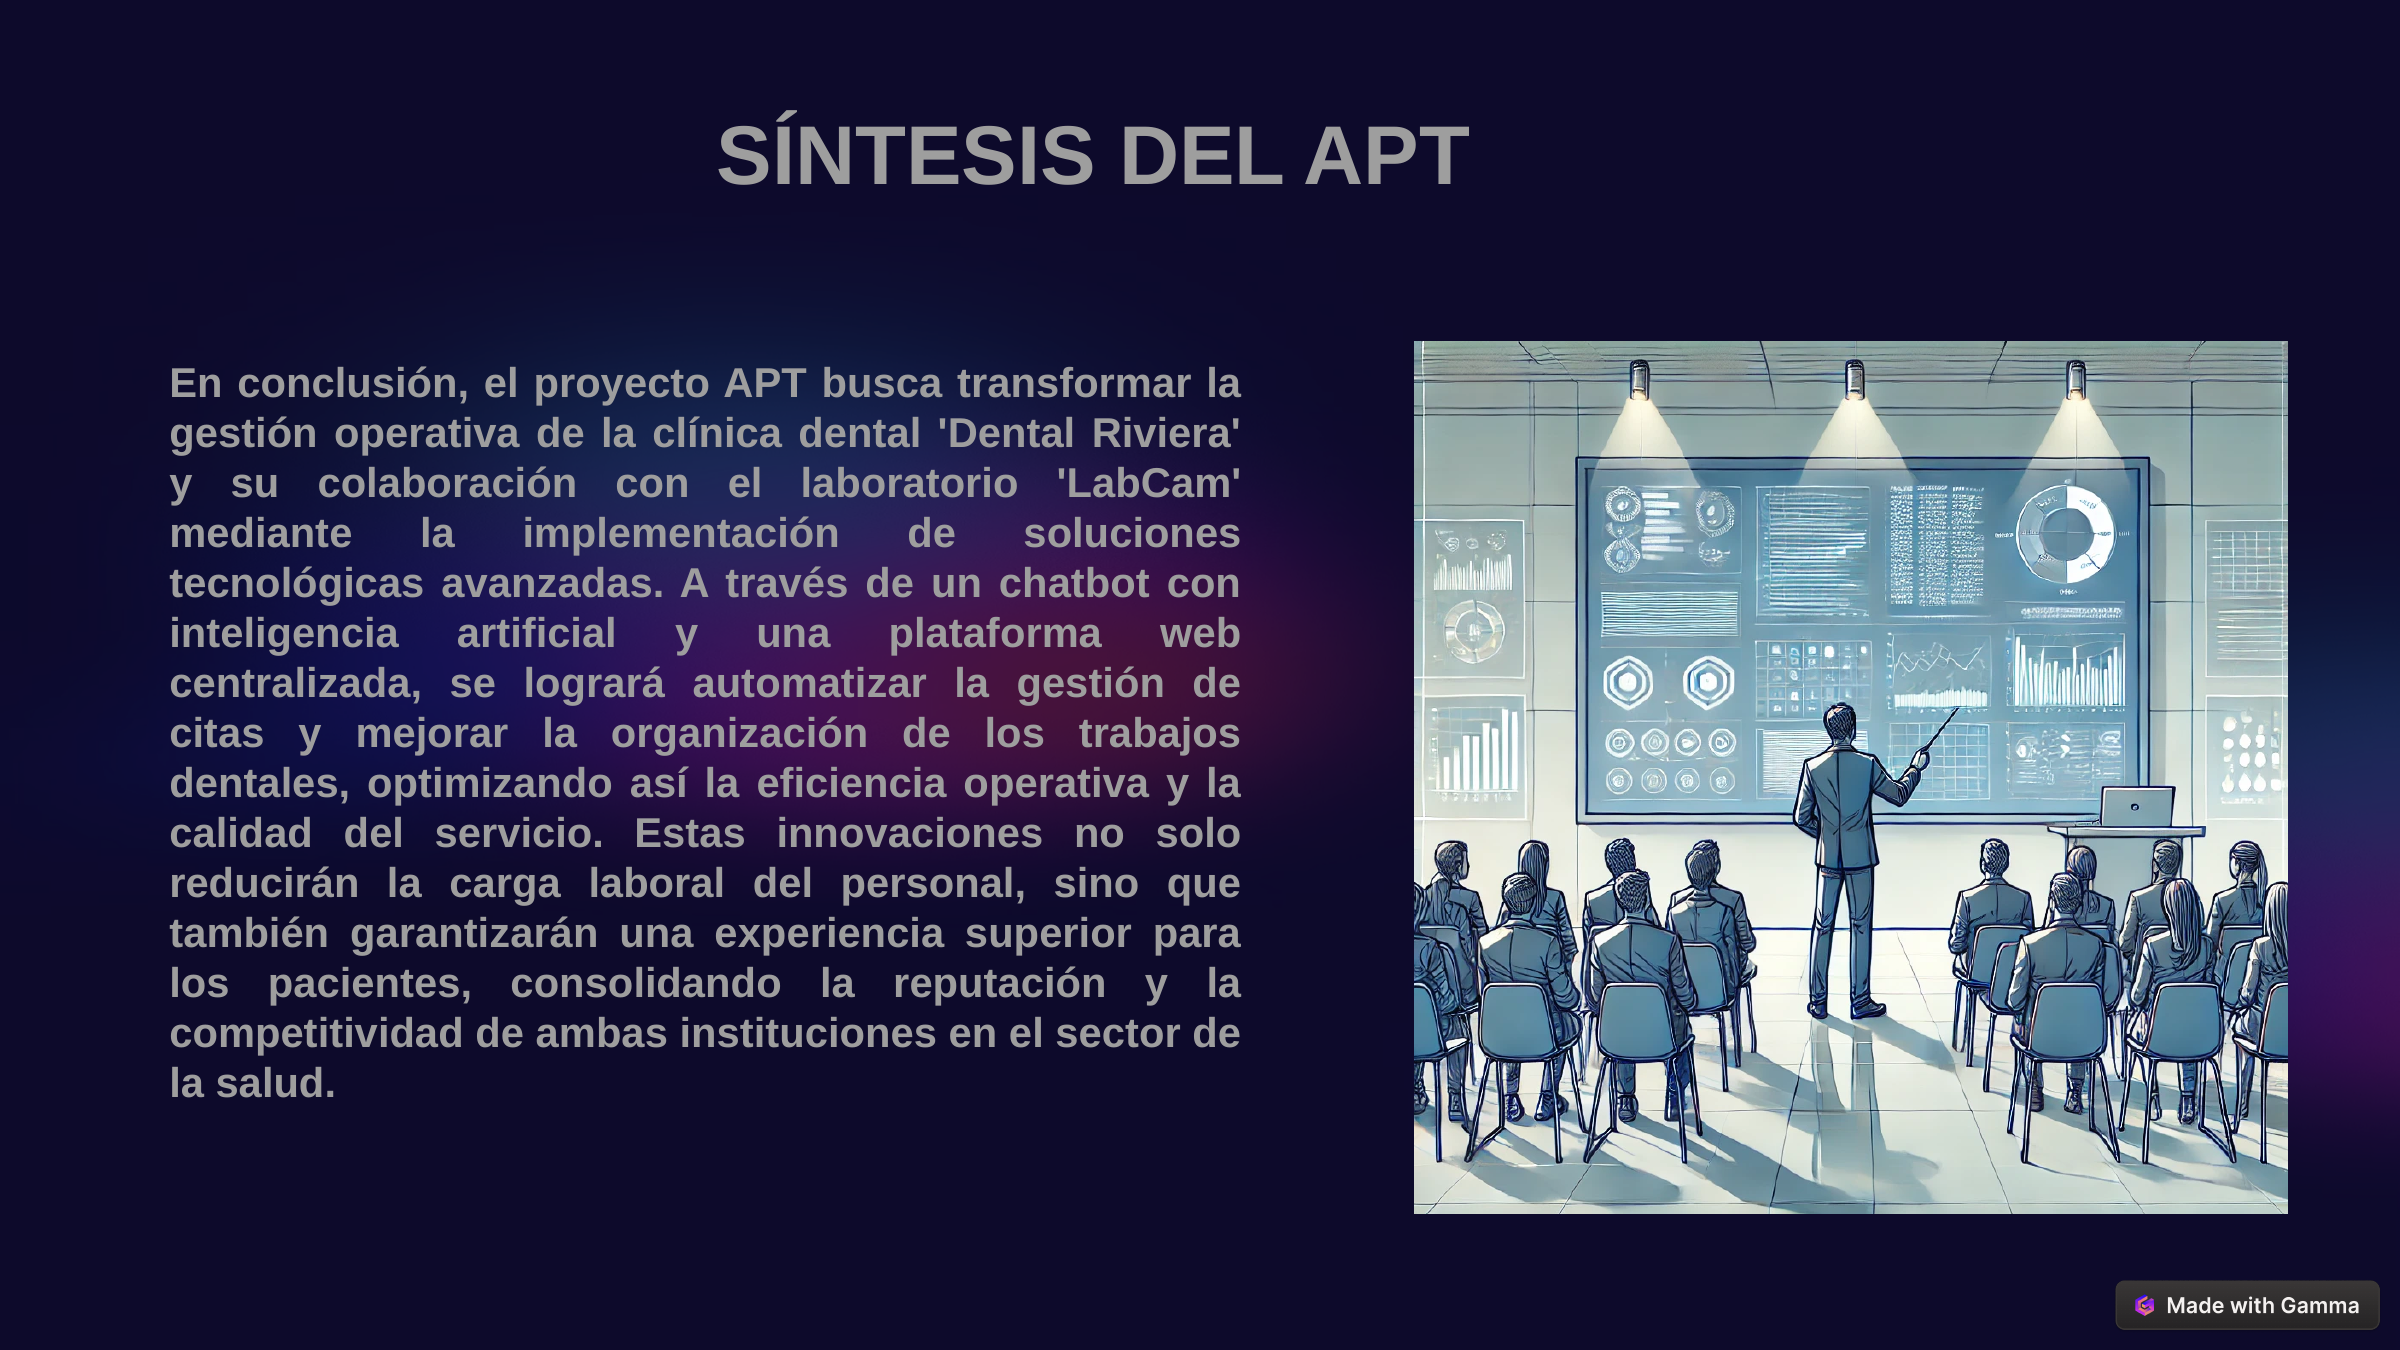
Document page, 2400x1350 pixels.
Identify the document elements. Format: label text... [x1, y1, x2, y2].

text_box SÍNTESIS DEL APT [701, 86, 1561, 223]
picture [1414, 340, 2288, 1214]
picture [2106, 1271, 2389, 1339]
text_box En conclusión, el proyecto APT busca transformar la gestión operativa de la clínica dental 'Dental Riviera' y su colaboración con el laboratorio 'LabCam' mediante la implementación de soluciones tecnológicas avanzadas. A través de un chatbot con inteligencia artificial y una plataforma web centralizada, se logrará automatizar la gestión de citas y mejorar la organización de los trabajos dentales, optimizando así la eficiencia operativa y la calidad del servicio. Estas innovaciones no solo reducirán la carga laboral del personal, sino que también garantizarán una experiencia superior para los pacientes, consolidando la reputación y la competitividad de ambas instituciones en el sector de la salud. [154, 341, 1257, 1232]
